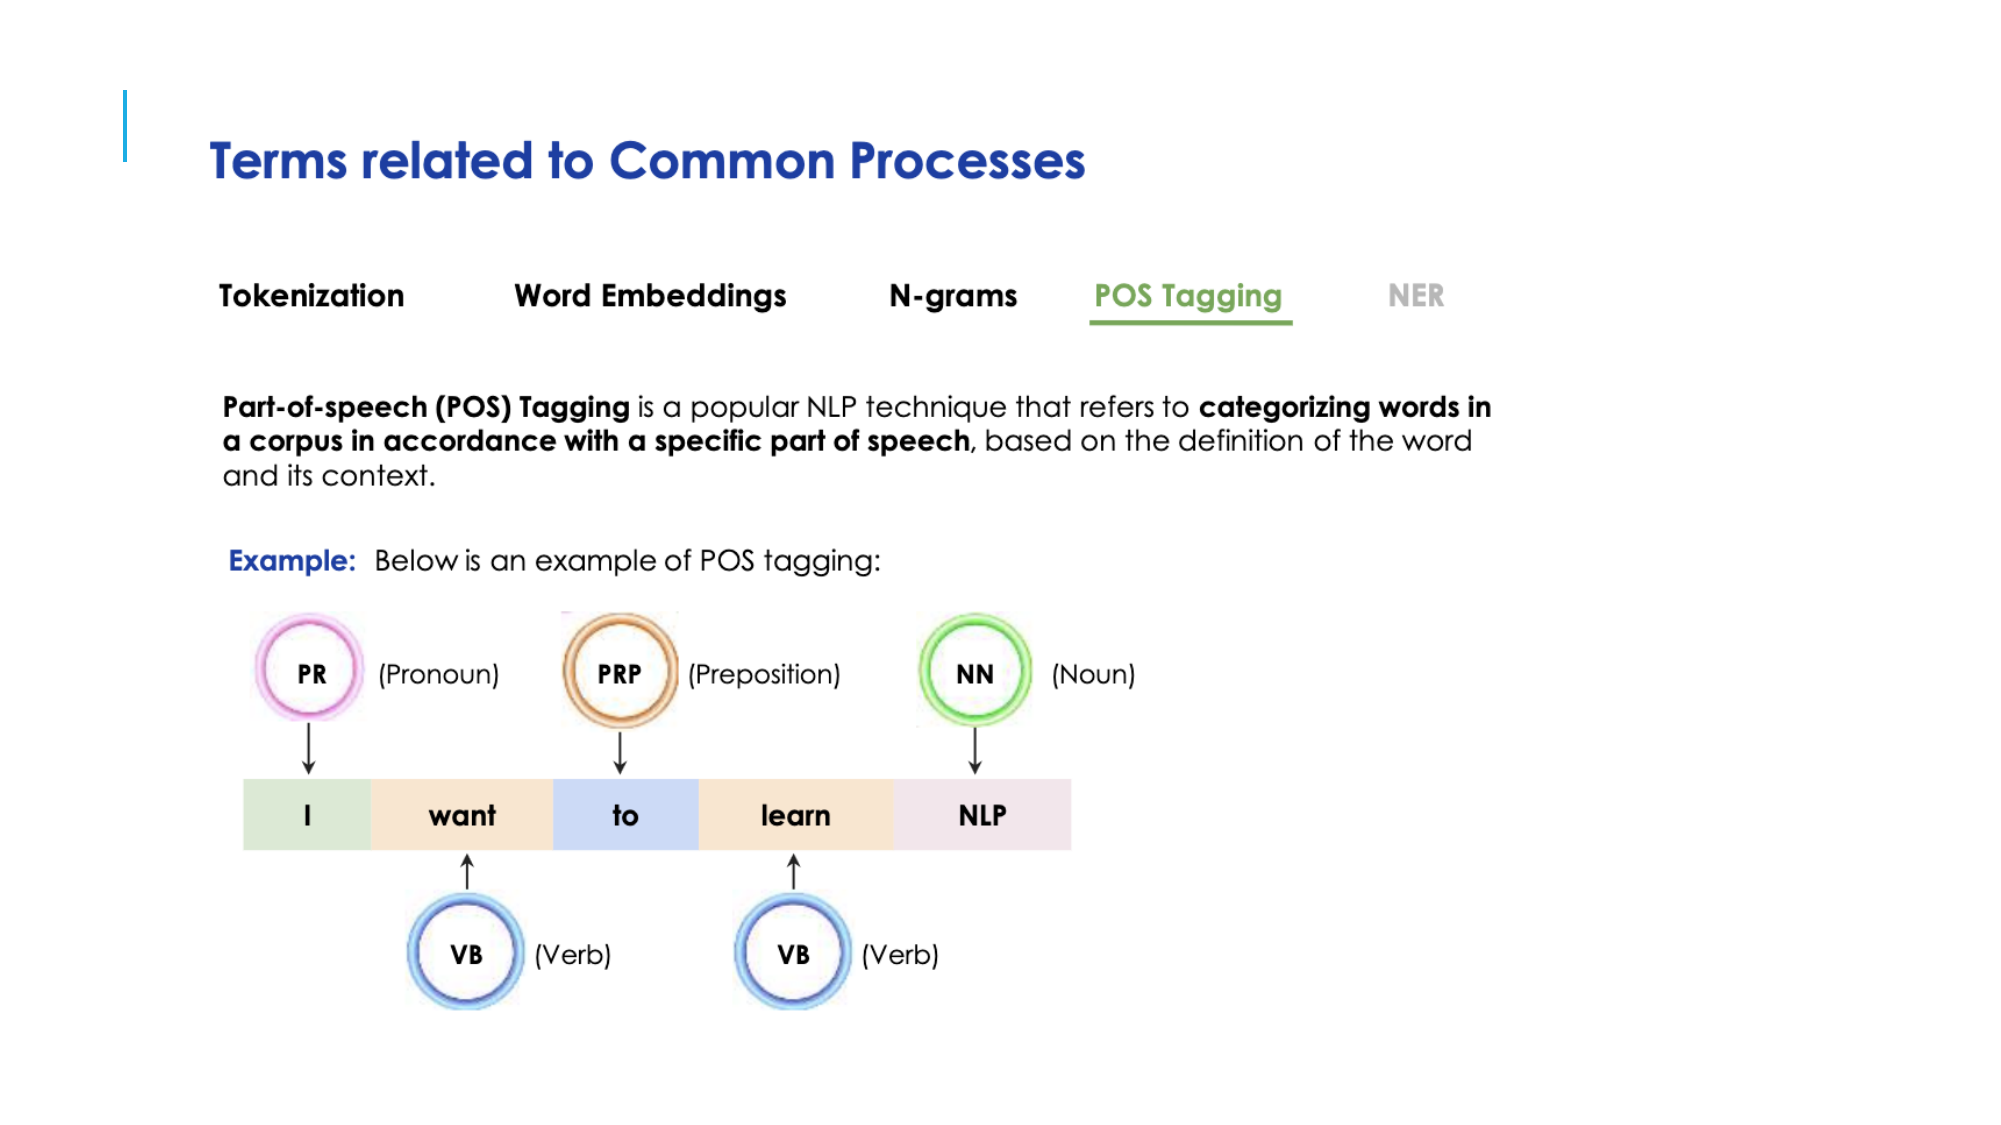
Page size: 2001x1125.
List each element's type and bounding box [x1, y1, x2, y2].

picture [194, 105, 1806, 1020]
